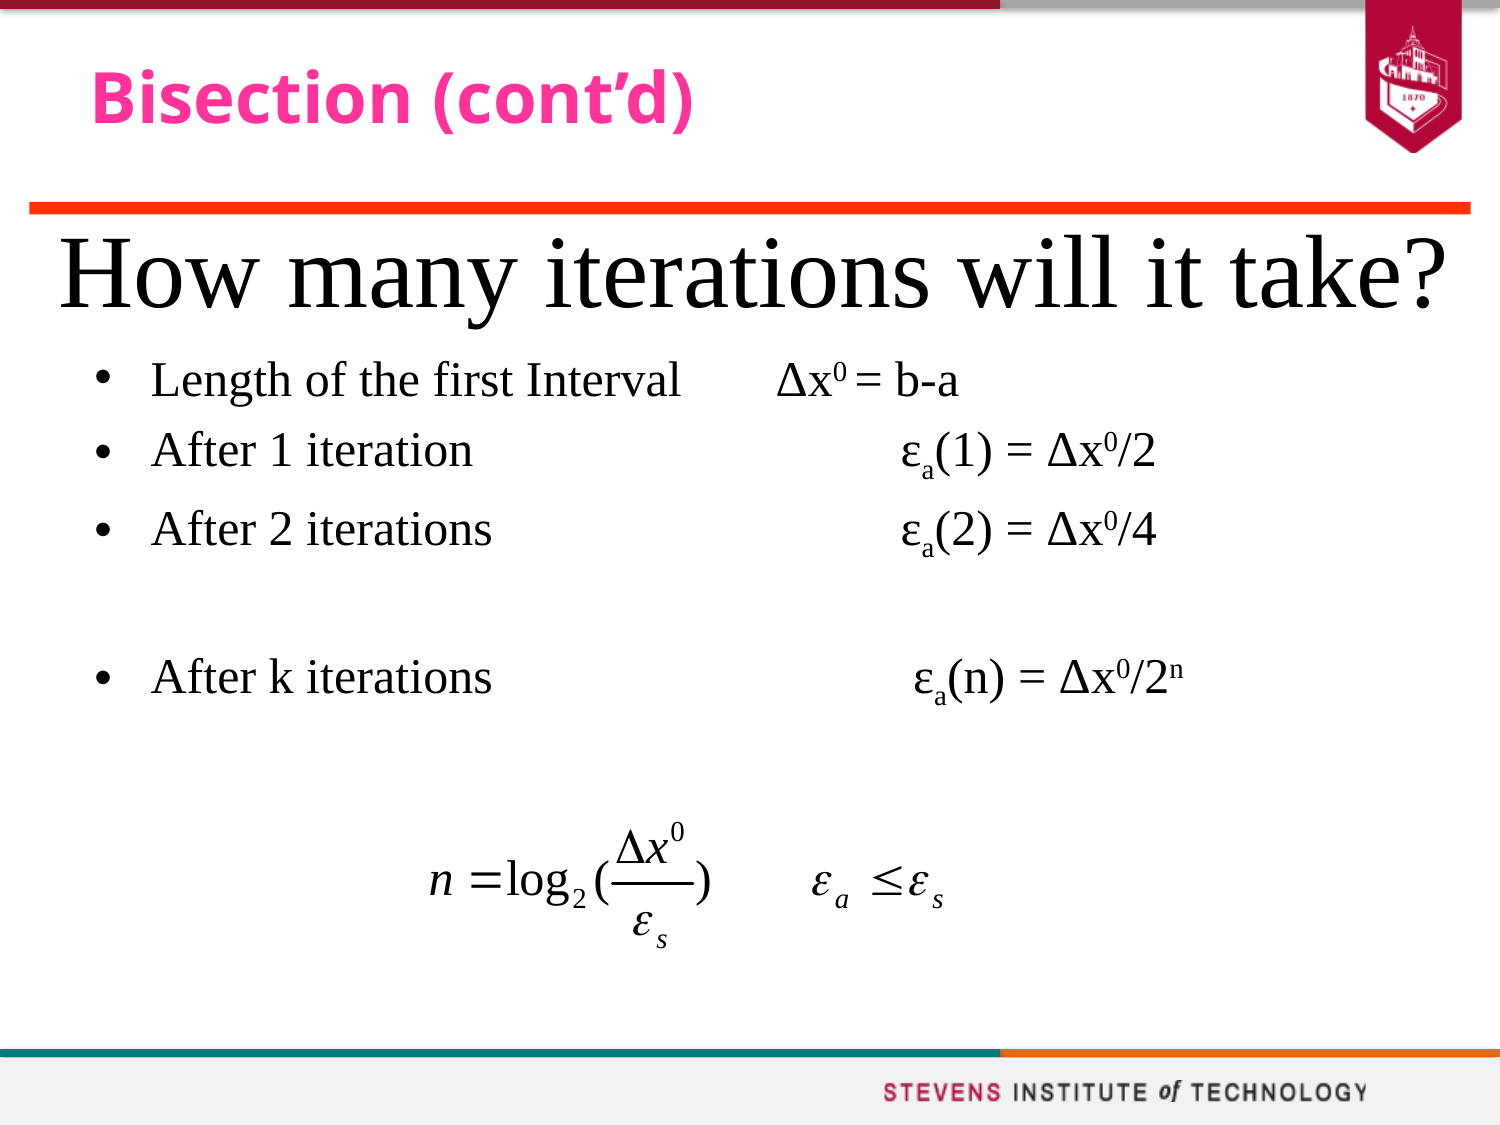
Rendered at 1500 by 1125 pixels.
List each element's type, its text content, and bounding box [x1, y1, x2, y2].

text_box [419, 805, 957, 962]
list Length of the first Interval Δx0 = b-a After 1 iteration εa(1) = Δx0/2 After 2 iterations εa(2) = Δx0/4 After k iterations εa(n) = Δx0/2n [79, 339, 1430, 1059]
title Bisection (cont’d) [75, 45, 1425, 140]
text_box How many iterations will it take? [58, 140, 1484, 329]
